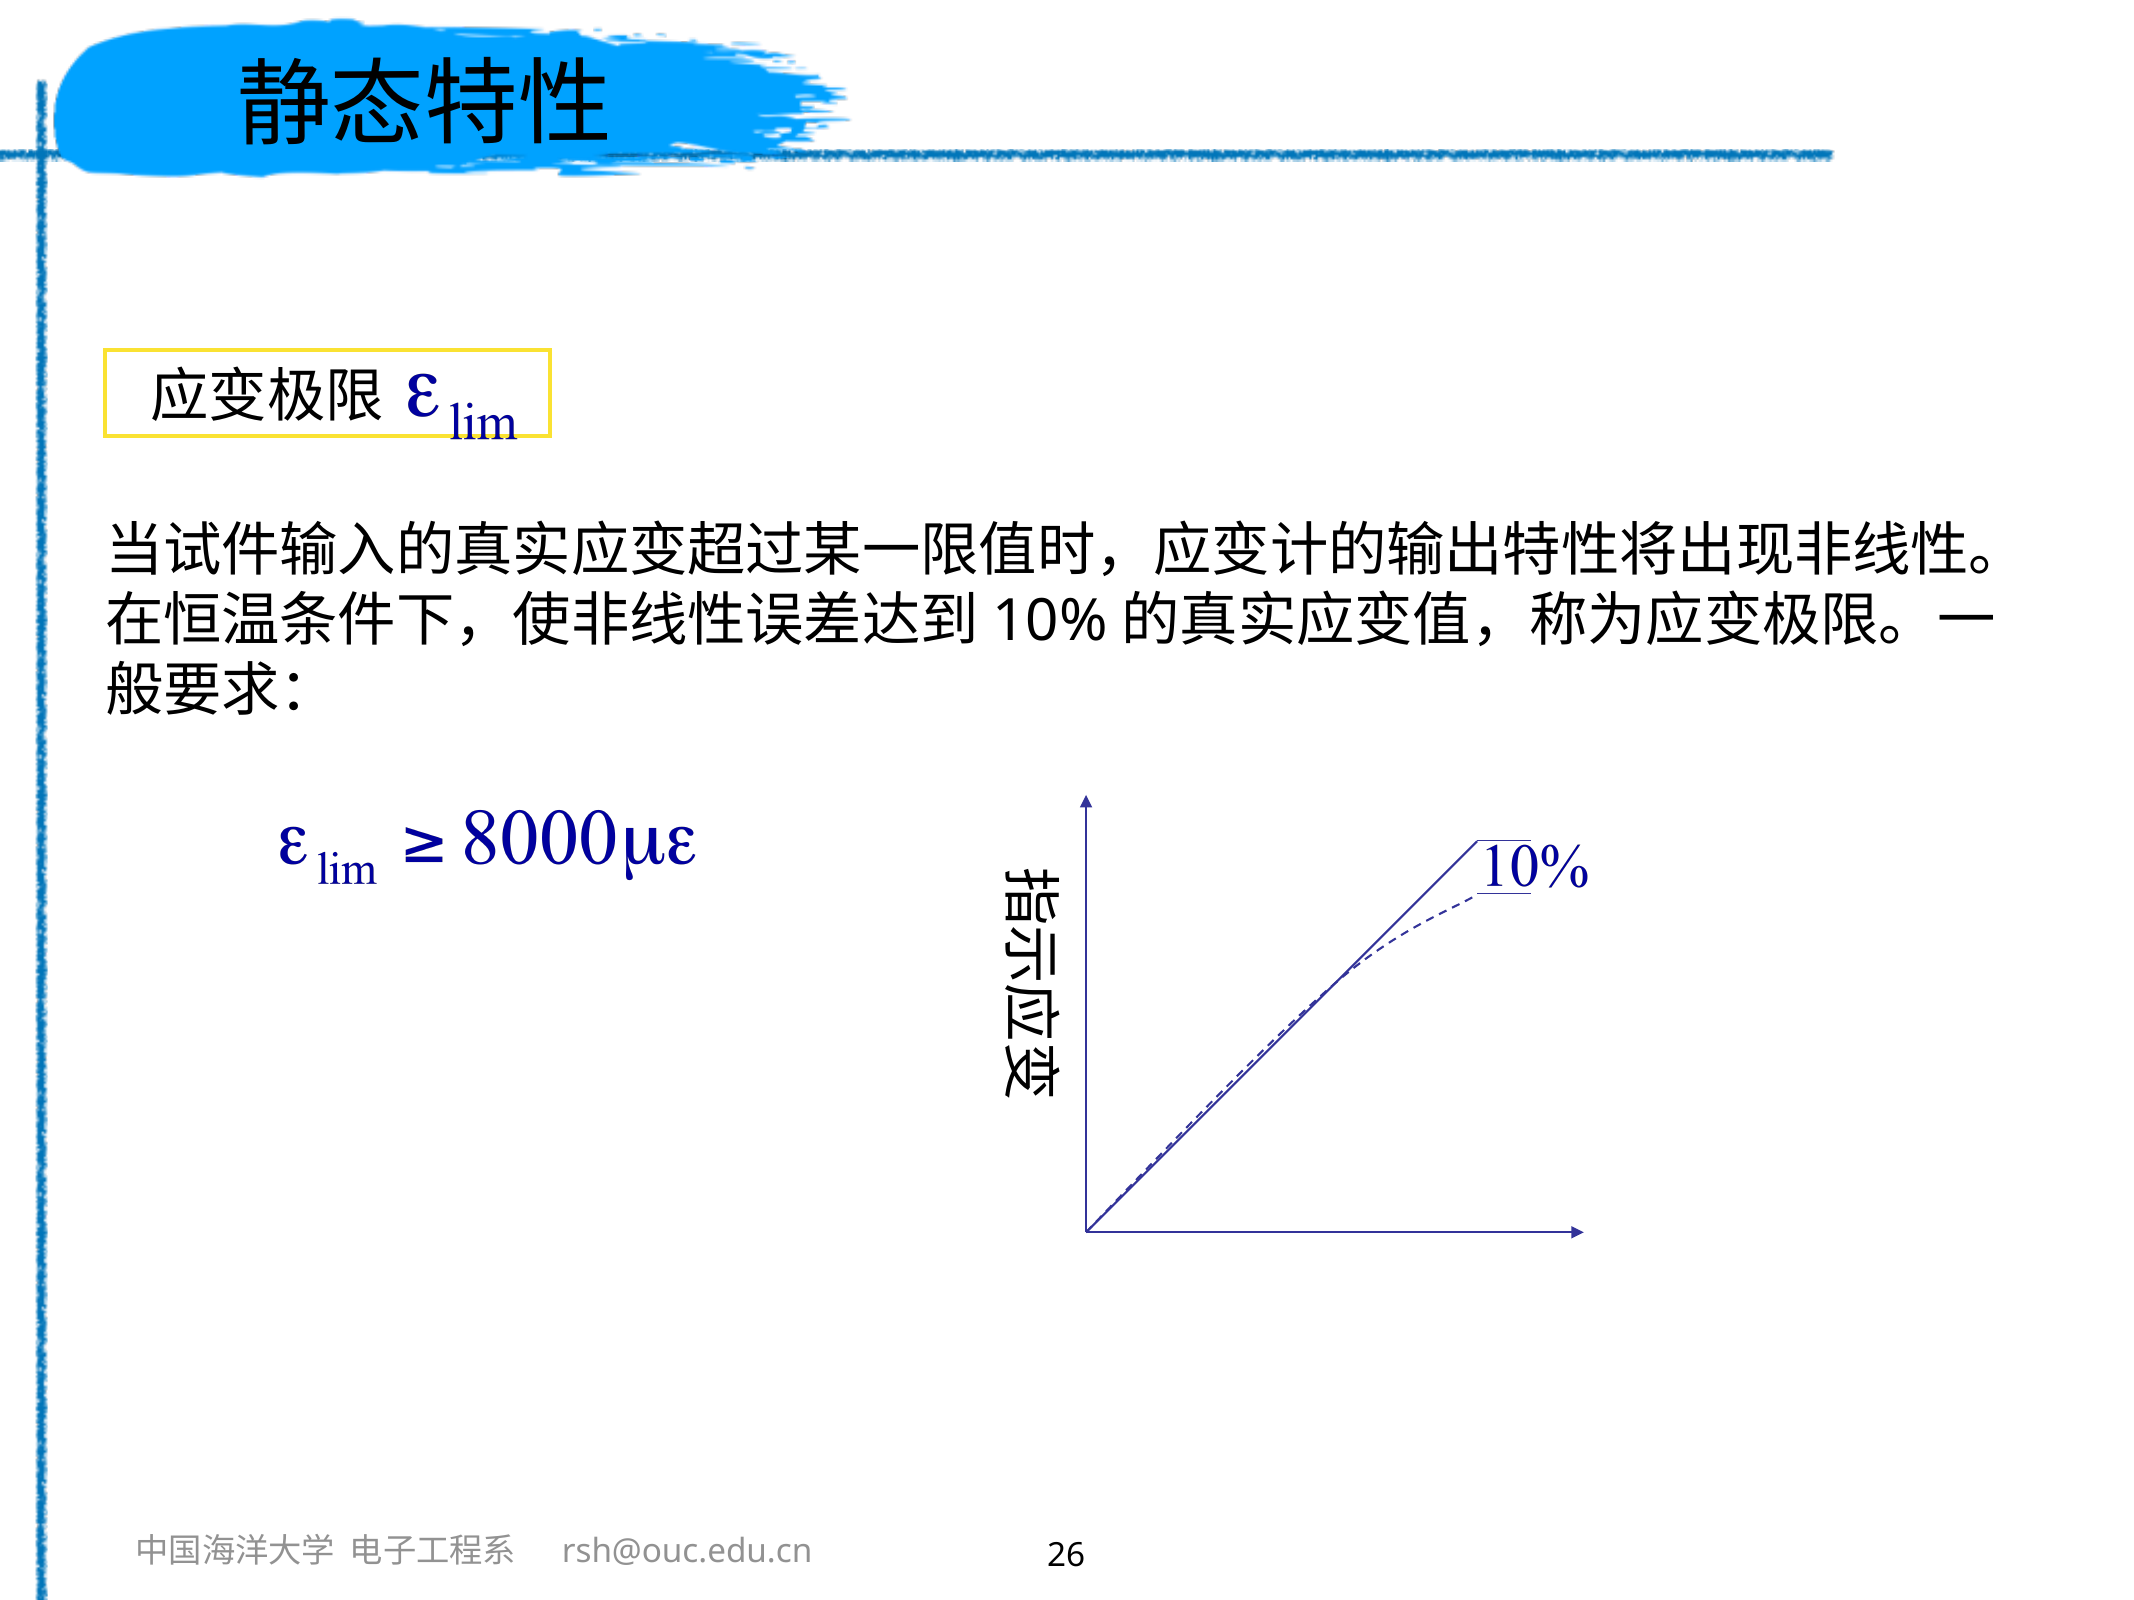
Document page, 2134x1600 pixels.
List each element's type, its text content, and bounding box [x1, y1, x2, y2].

picture [0, 15, 59, 1600]
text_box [1021, 794, 1602, 1233]
text_box 当试件输入的真实应变超过某一限值时，应变计的输出特性将出现非线性。在恒温条件下，使非线性误差达到10%的真实应变值，称为应变极限。一般要求： [104, 511, 2029, 722]
picture [790, 15, 1841, 182]
title 静态特性 [58, 5, 791, 193]
picture [268, 784, 721, 904]
slide_number 26 [1037, 1524, 1095, 1579]
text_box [104, 325, 551, 461]
